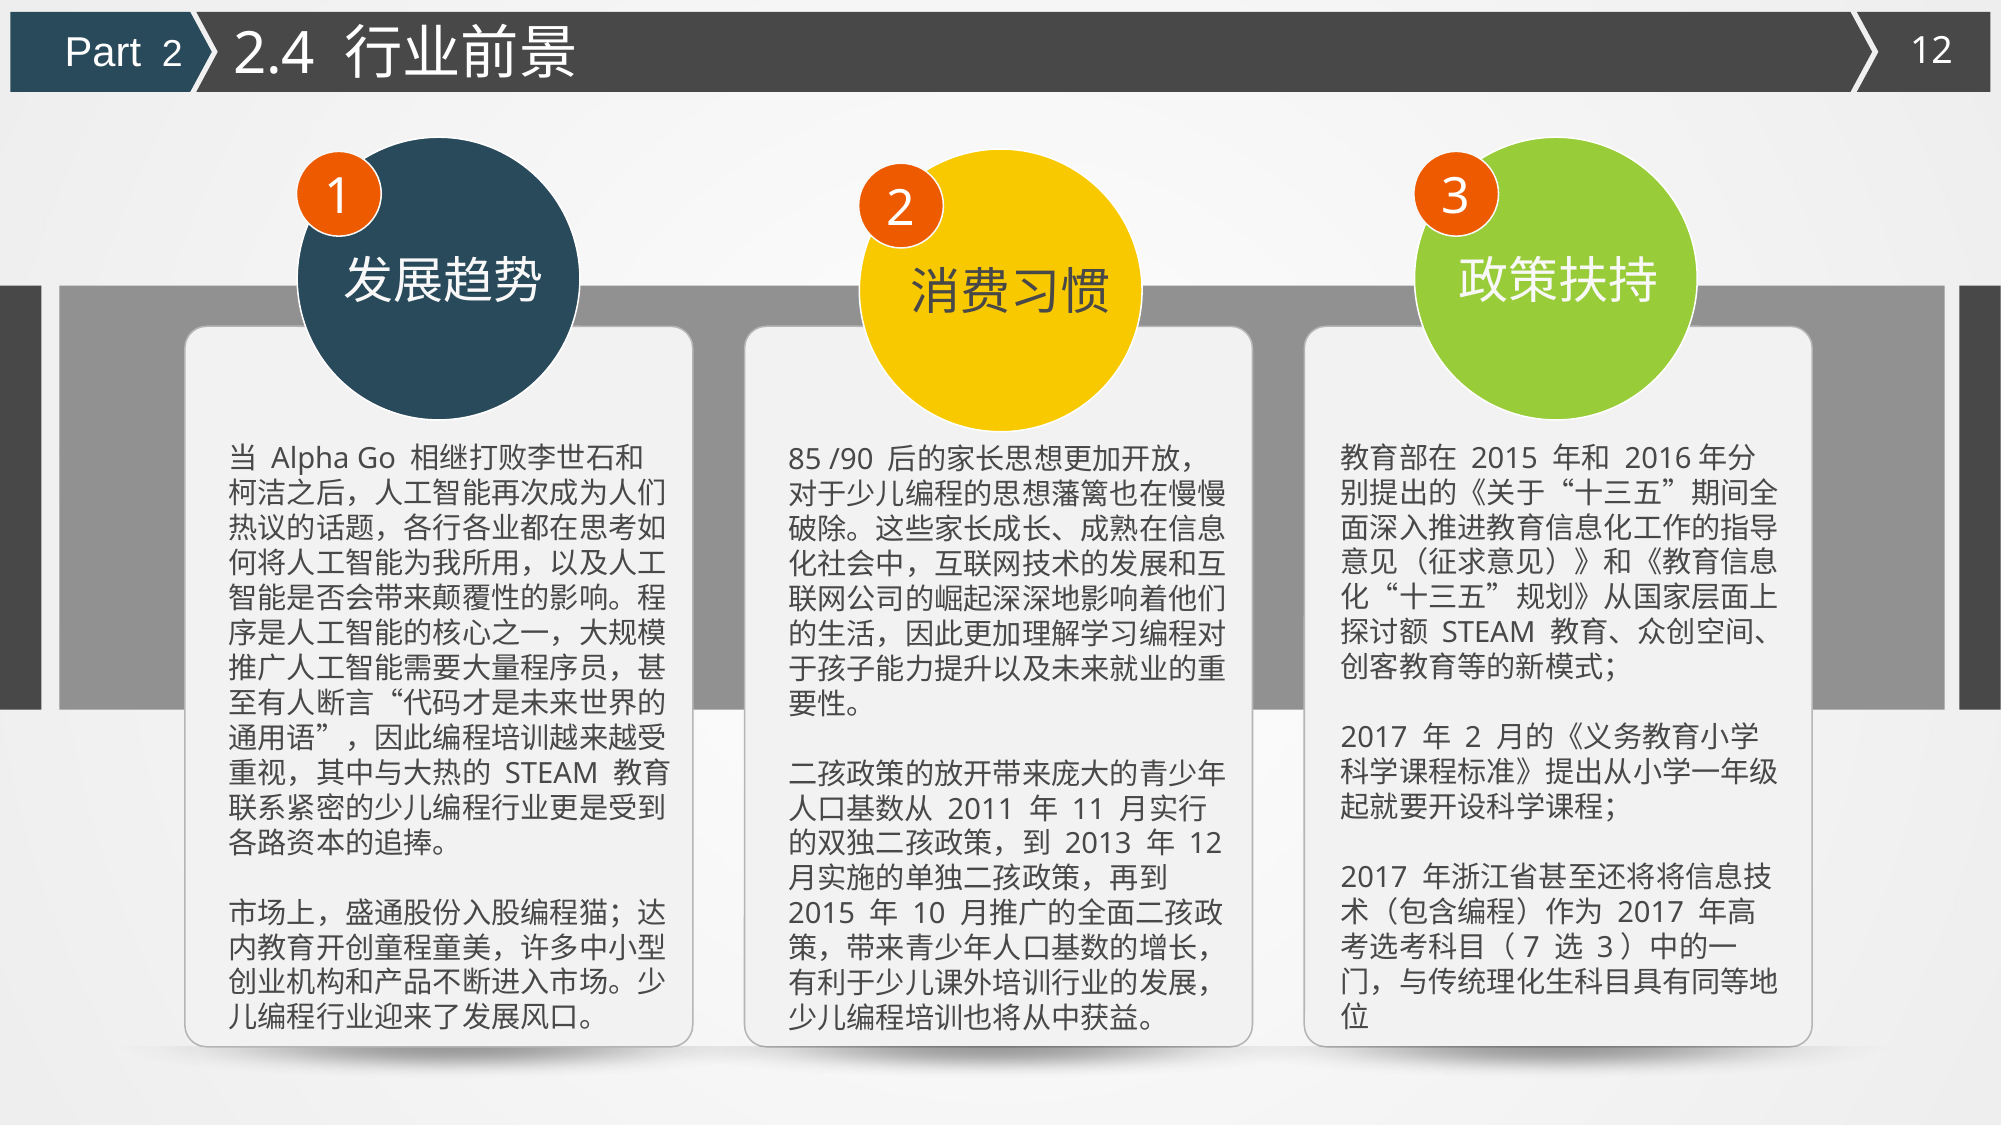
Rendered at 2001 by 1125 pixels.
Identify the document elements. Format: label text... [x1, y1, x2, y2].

text_box 发展趋势 [328, 240, 559, 316]
text_box [859, 148, 1143, 432]
text_box [1690, 285, 1945, 710]
text_box 消费习惯 [895, 252, 1126, 328]
text_box 2.4 行业前景 [218, 7, 1046, 93]
text_box 教育部在 2015 年和 2016年分别提出的《关于“十三五”期间全面深入推进教育信息化工作的指导意见（征求意见）》和《教育信息化“十三五”规划》从国家层面上探讨额 STEAM 教育、众创空间、创客教育等的新模式； 2017 年 2 月的《义务教育小学科学课程标准》提出从小学一年级起就要开设科学课程； 2017 年浙江省甚至还将将信息技术（包含编程）作为 2017 年高考选考科目（7 选 3）中的一门，与传统理化生科目具有同等地位 [1325, 431, 1801, 1041]
text_box [59, 285, 305, 710]
text_box [744, 326, 1245, 1045]
text_box [573, 285, 863, 710]
text_box [1304, 326, 1813, 1045]
text_box 85 /90 后的家长思想更加开放，对于少儿编程的思想藩篱也在慢慢破除。这些家长成长、成熟在信息化社会中，互联网技术的发展和互联网公司的崛起深深地影响着他们的生活，因此更加理解学习编程对于孩子能力提升以及未来就业的重要性。 二孩政策的放开带来庞大的青少年人口基数从 2011 年 11 月实行的双独二孩政策，到 2013 年 12 月实施的单独二孩政策，再到 2015 年 10 月推广的全面二孩政策，带来青少年人口基数的增长，有利于少儿课外培训行业的发展，少儿编程培训也将从中获益。 [773, 432, 1248, 1042]
text_box [0, 285, 42, 710]
text_box [1138, 285, 1422, 710]
text_box 政策扶持 [1443, 240, 1674, 316]
picture [0, 0, 2001, 1125]
text_box [1016, 326, 1253, 1039]
text_box 当 Alpha Go 相继打败李世石和柯洁之后，人工智能再次成为人们热议的话题，各行各业都在思考如何将人工智能为我所用，以及人工智能是否会带来颠覆性的影响。程序是人工智能的核心之一，大规模推广人工智能需要大量程序员，甚至有人断言“代码才是未来世界的通用语”，因此编程培训越来越受重视，其中与大热的 STEAM 教育联系紧密的少儿编程行业更是受到各路资本的追捧。 市场上，盛通股份入股编程猫；达内教育开创童程童美，许多中小型创业机构和产品不断进入市场。少儿编程行业迎来了发展风口。 [213, 432, 689, 1042]
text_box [858, 162, 944, 249]
text_box [184, 326, 693, 1045]
text_box [297, 137, 580, 420]
text_box [1959, 285, 2001, 710]
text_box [296, 151, 382, 237]
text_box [1413, 151, 1499, 237]
text_box [1414, 137, 1698, 420]
text_box Part 2 [22, 17, 198, 83]
